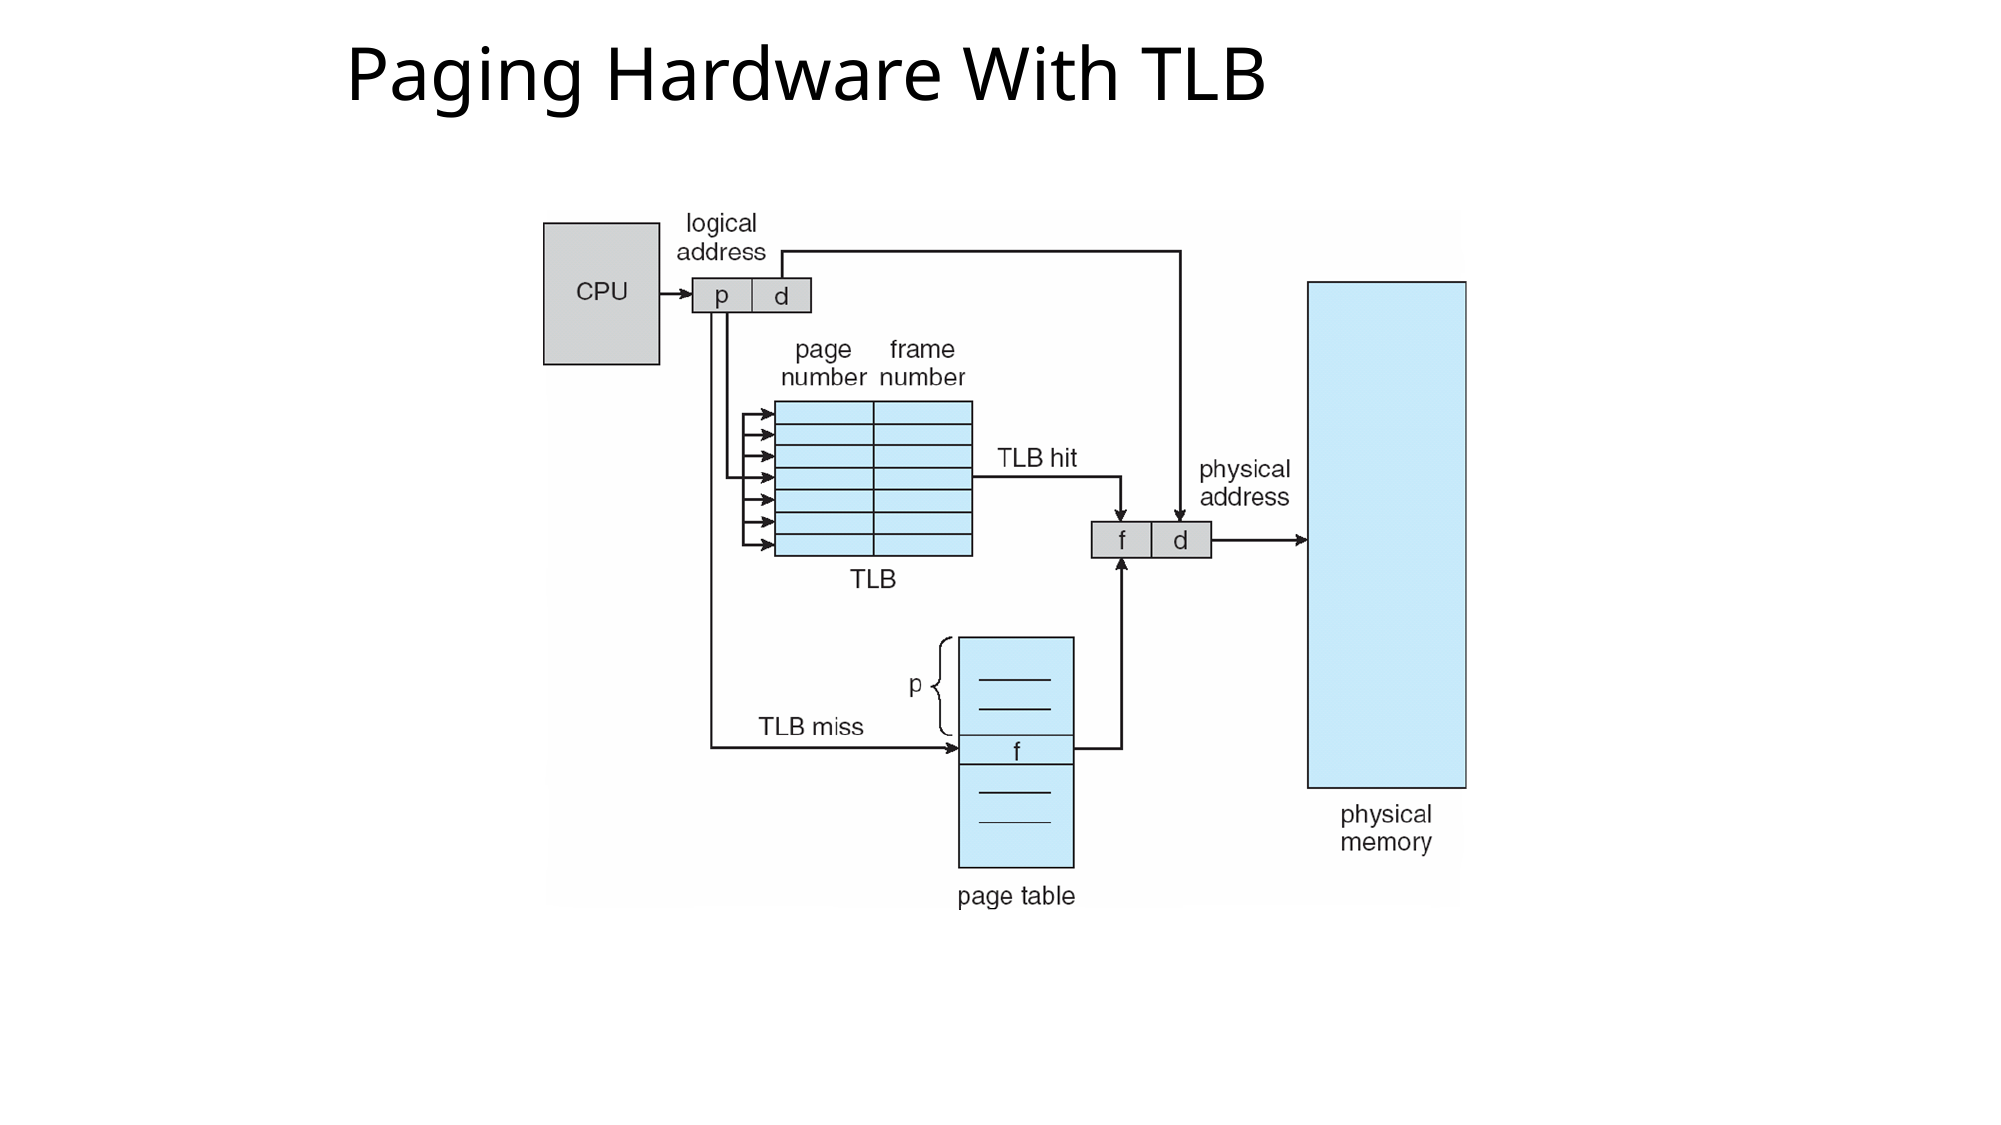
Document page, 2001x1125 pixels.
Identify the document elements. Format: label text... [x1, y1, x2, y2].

title Paging Hardware With TLB [330, 29, 1681, 125]
picture [542, 210, 1467, 910]
